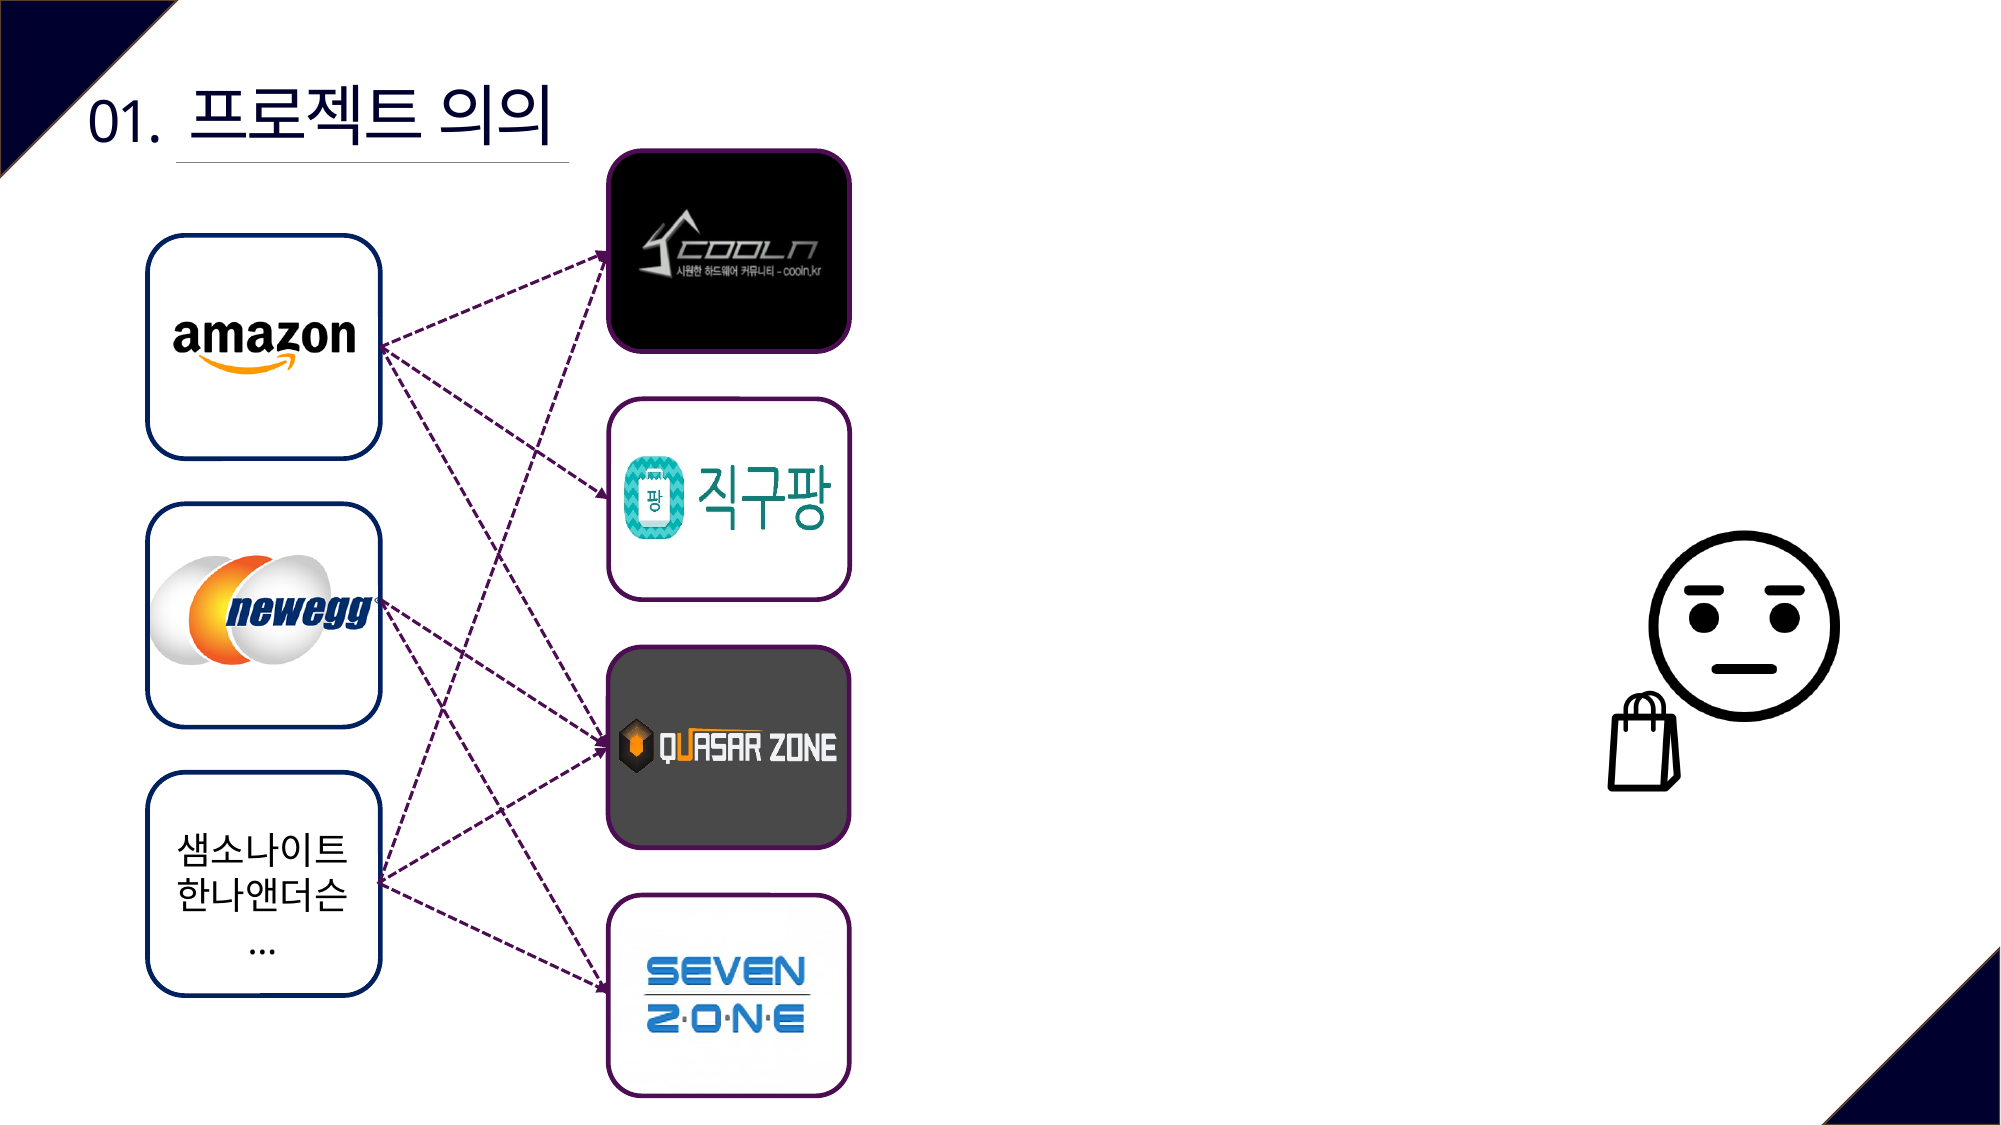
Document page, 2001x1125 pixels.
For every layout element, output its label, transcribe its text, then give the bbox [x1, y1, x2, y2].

text_box 01. [72, 76, 178, 162]
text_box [377, 747, 609, 884]
text_box [609, 645, 851, 849]
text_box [381, 884, 609, 996]
picture [1589, 505, 1865, 796]
text_box 프로젝트 의의 [173, 66, 572, 161]
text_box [379, 251, 609, 747]
text_box [609, 397, 851, 601]
text_box [146, 502, 379, 729]
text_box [381, 601, 609, 747]
text_box [607, 894, 851, 1097]
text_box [147, 772, 381, 996]
text_box [146, 234, 379, 460]
text_box [607, 149, 851, 353]
